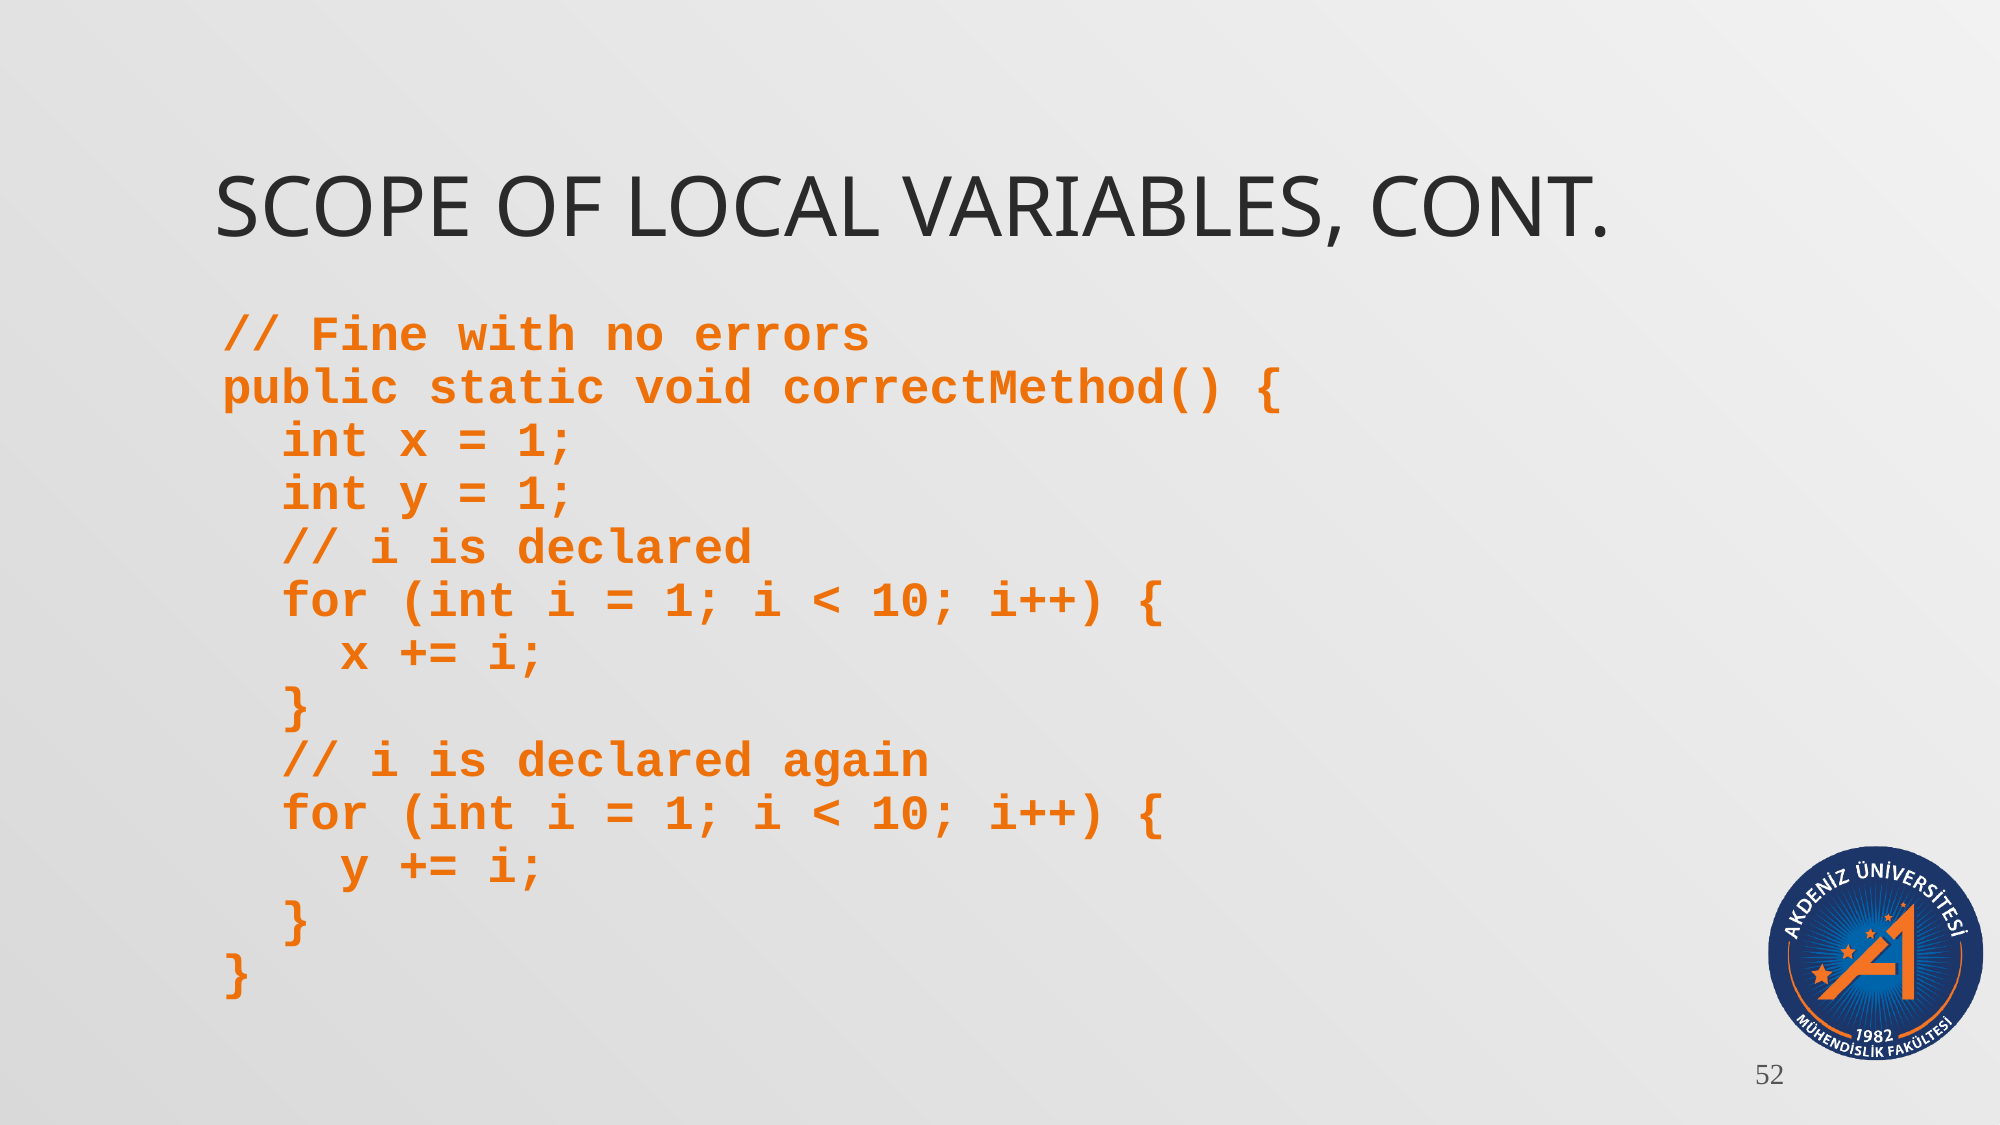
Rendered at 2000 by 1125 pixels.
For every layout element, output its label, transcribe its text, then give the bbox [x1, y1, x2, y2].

list // Fine with no errors public static void correctMethod() { int x = 1; int y = 1; // i is declared for (int i = 1; i < 10; i++) { x += i; } // i is declared again for (int i = 1; i < 10; i++) { y += i; } } [199, 299, 1800, 1013]
picture [1767, 843, 1985, 1061]
slide_number 52 [1612, 1057, 1800, 1088]
title Scope of Local Variables, cont. [199, 45, 1800, 263]
